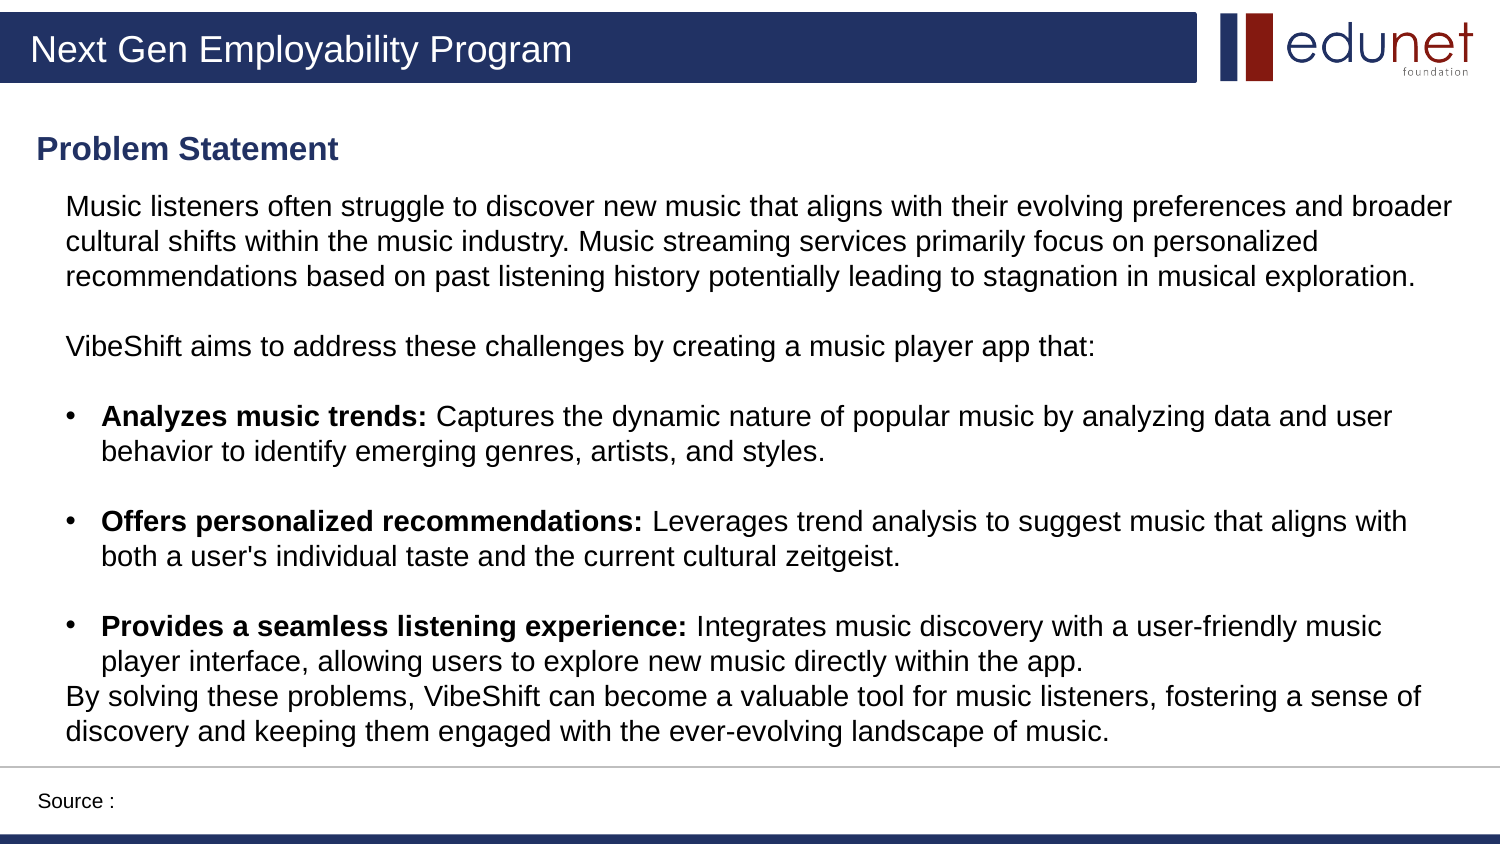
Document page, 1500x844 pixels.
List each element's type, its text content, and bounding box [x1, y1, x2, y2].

text_box Source : [22, 776, 139, 826]
text_box Music listeners often struggle to discover new music that aligns with their evolving preferences and broader cultural shifts within the music industry. Music streaming services primarily focus on personalized recommendations based on past listening history potentially leading to stagnation in musical exploration. VibeShift aims to address these challenges by creating a music player app that: Analyzes music trends: Captures the dynamic nature of popular music by analyzing data and user behavior to identify emerging genres, artists, and styles. Offers personalized recommendations: Leverages trend analysis to suggest music that aligns with both a user's individual taste and the current cultural zeitgeist. Provides a seamless listening experience: Integrates music discovery with a user-friendly music player interface, allowing users to explore new music directly within the app. By solving these problems, VibeShift can become a valuable tool for music listeners, fostering a sense of discovery and keeping them engaged with the ever-evolving landscape of music. [50, 180, 1479, 755]
title Problem Statement [21, 111, 504, 165]
picture [1279, 14, 1482, 83]
